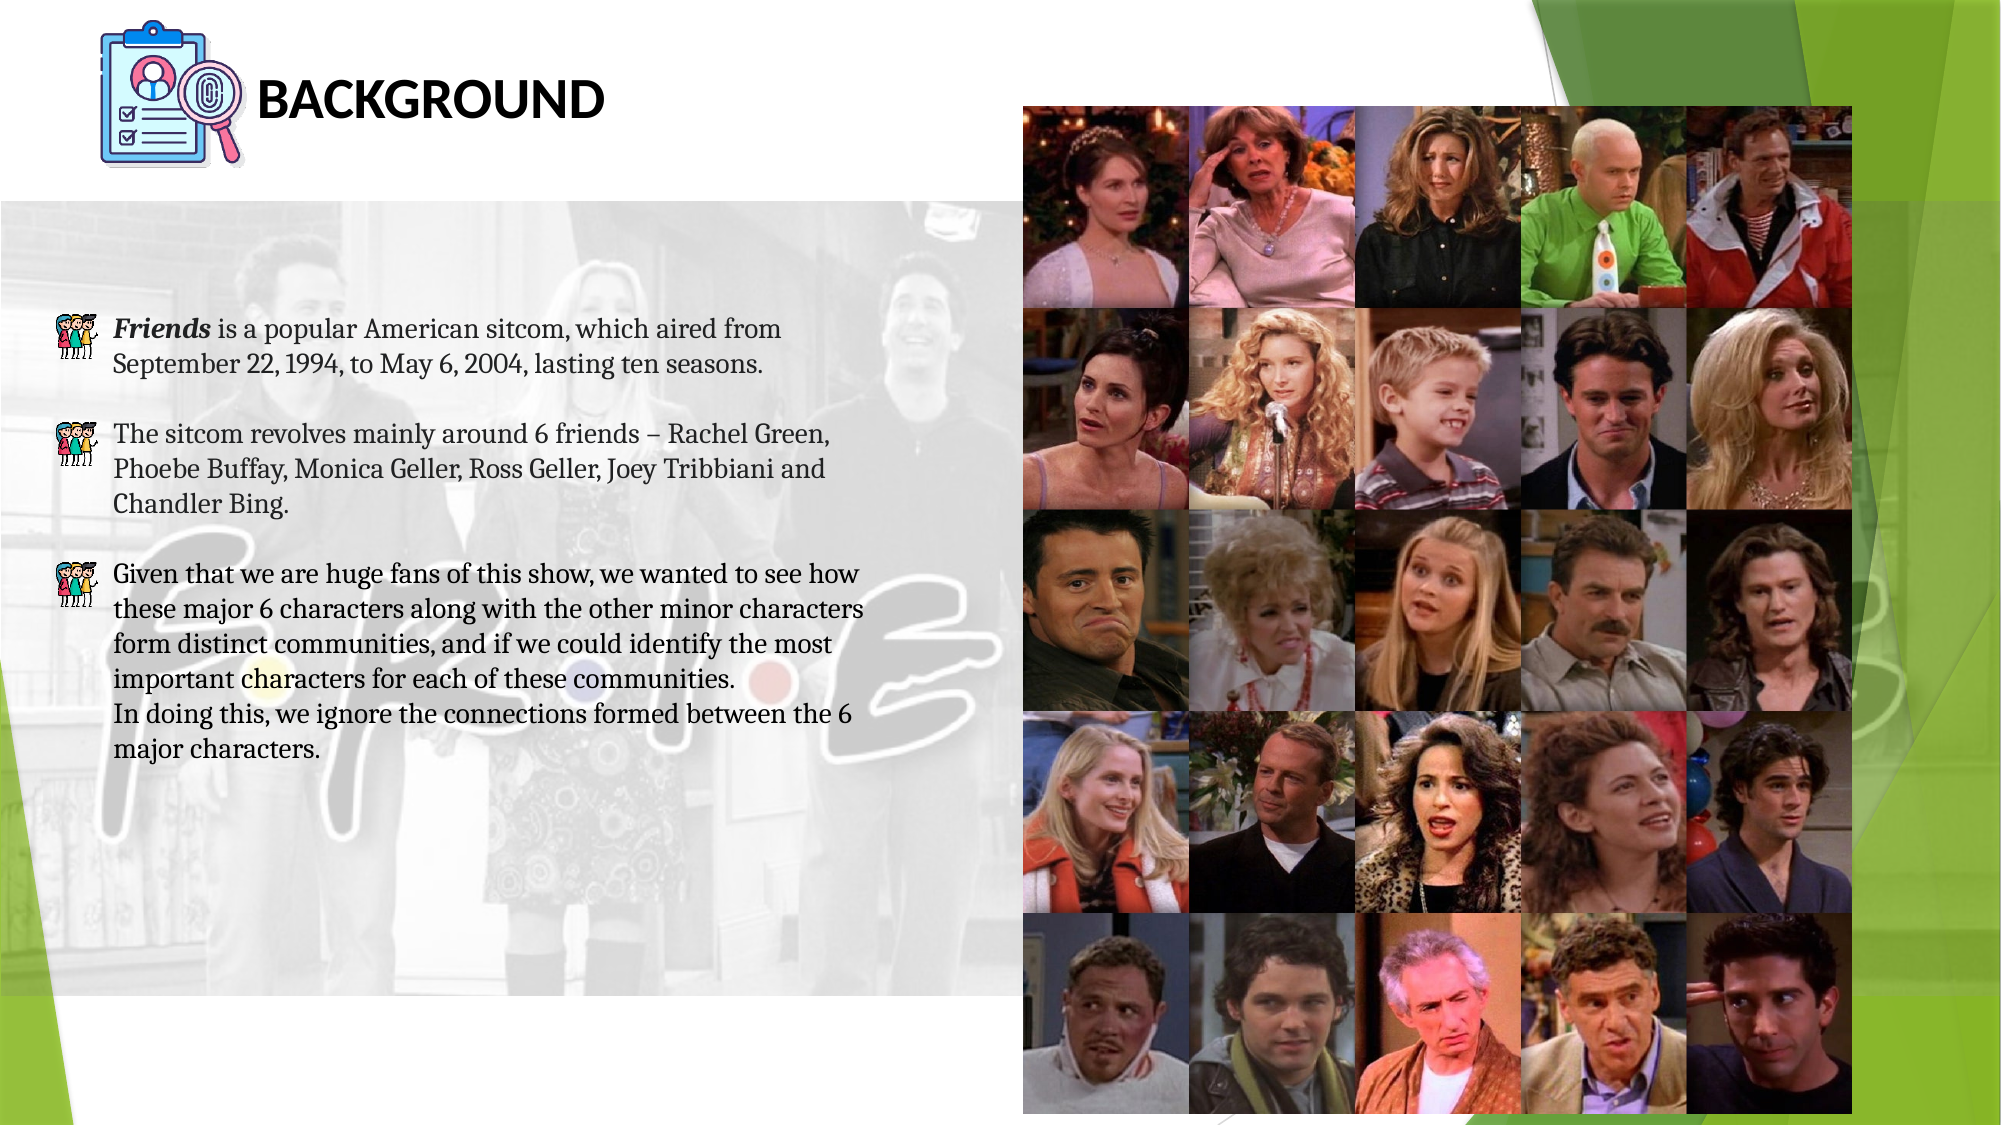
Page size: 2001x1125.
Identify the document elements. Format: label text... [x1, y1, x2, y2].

picture [98, 17, 250, 170]
text_box BACKGROUND [254, 52, 1099, 138]
picture [0, 105, 2000, 1115]
